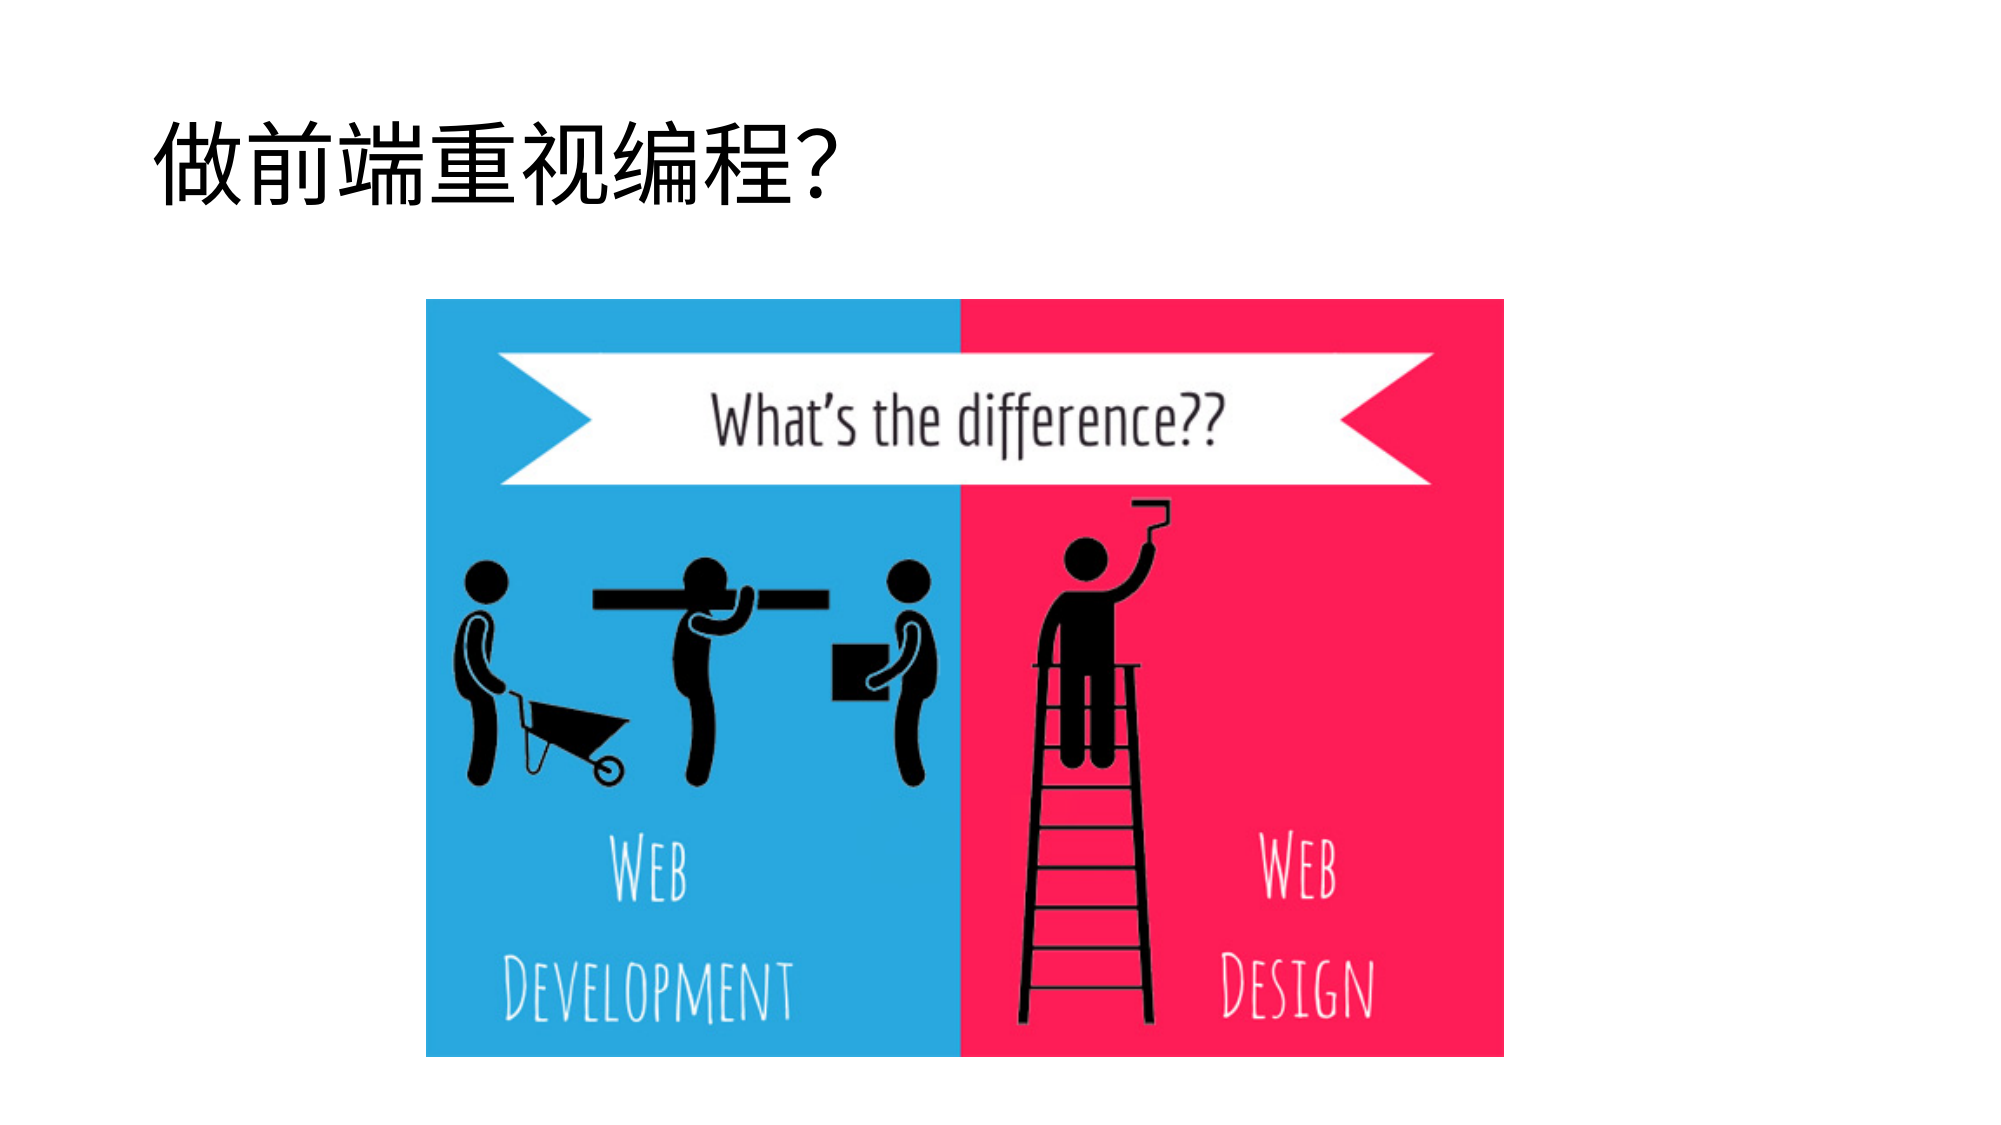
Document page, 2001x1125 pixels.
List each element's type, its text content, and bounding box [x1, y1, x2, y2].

picture [426, 299, 1504, 1057]
title 做前端重视编程？ [137, 59, 1863, 278]
